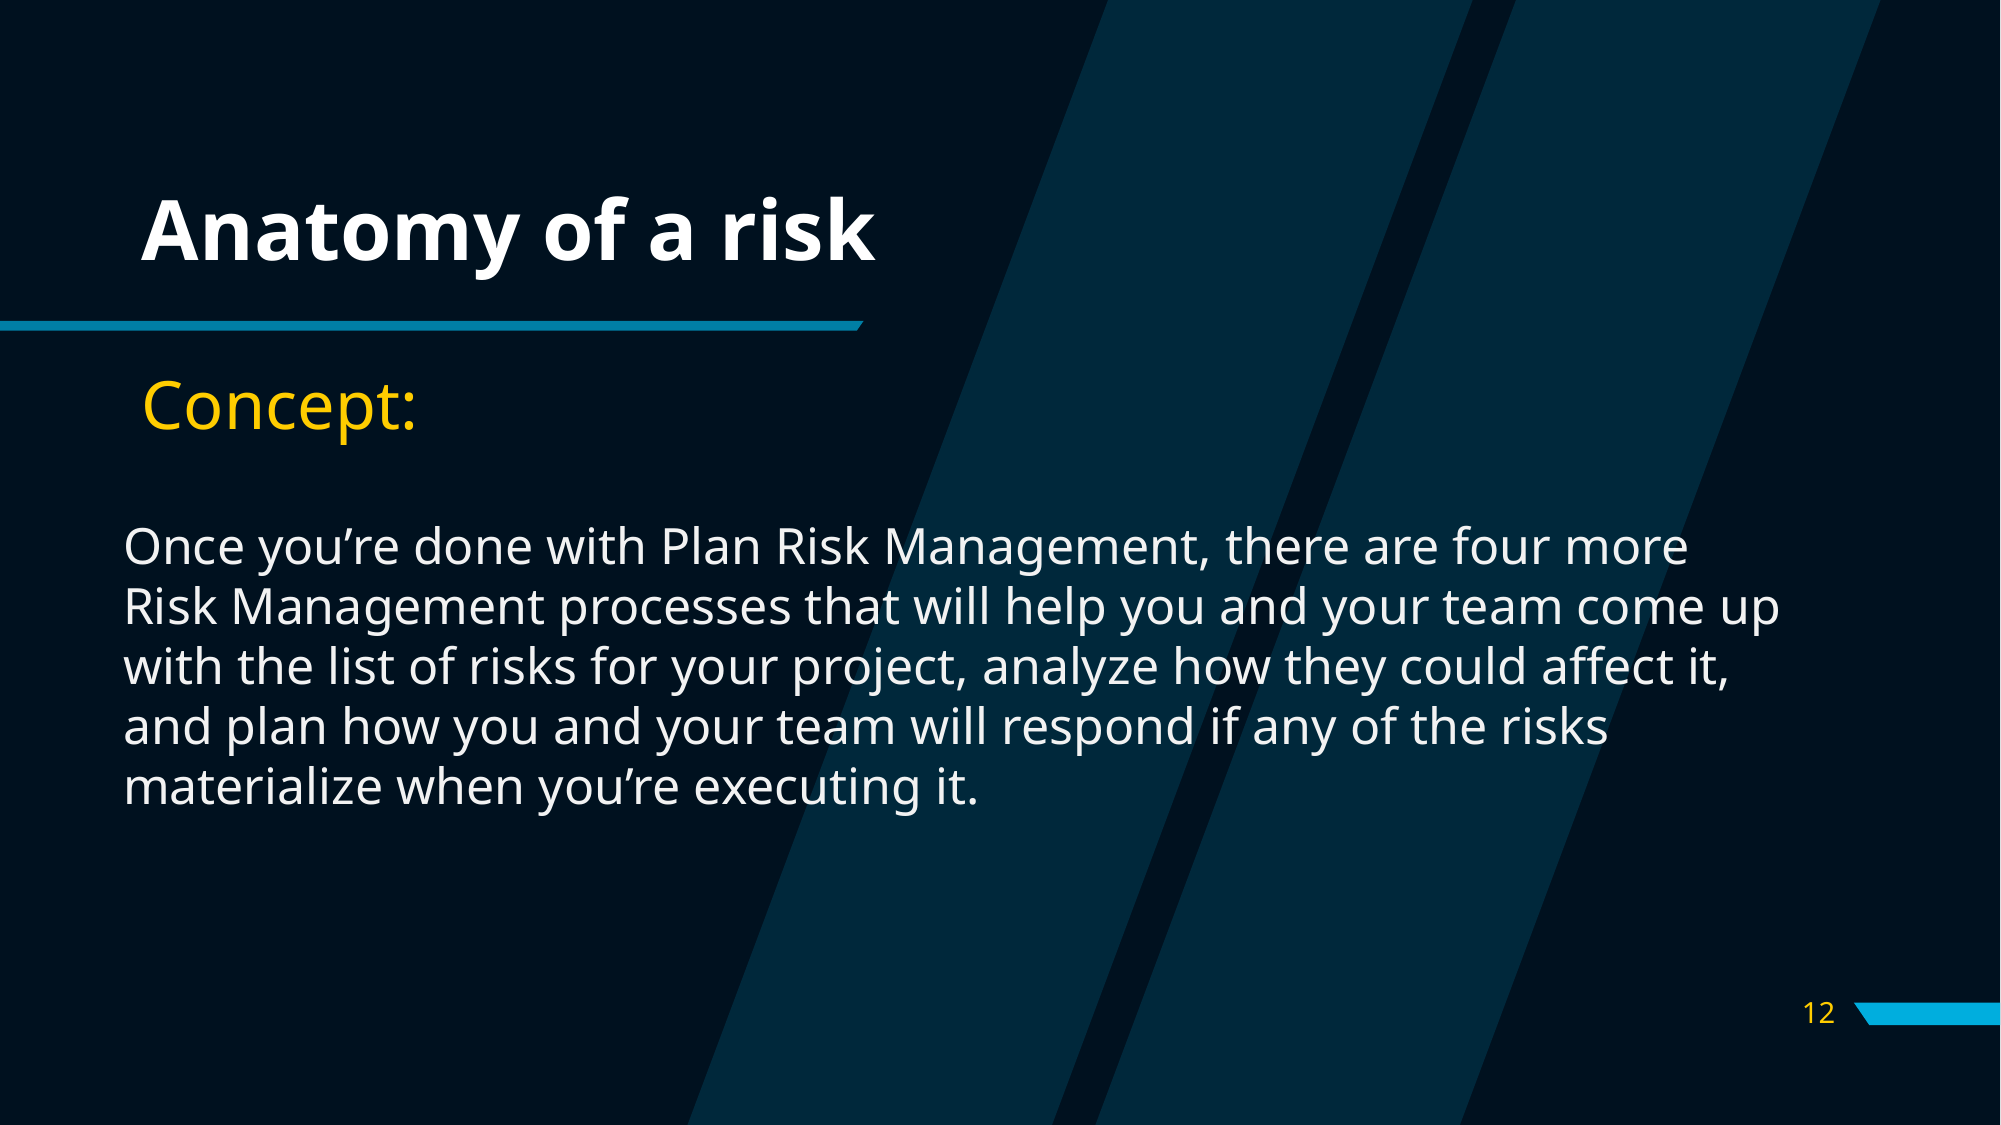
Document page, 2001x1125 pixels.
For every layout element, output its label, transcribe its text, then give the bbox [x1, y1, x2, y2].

text_box Once you’re done with Plan Risk Management, there are four more Risk Management processes that will help you and your team come up with the list of risks for your project, analyze how they could affect it, and plan how you and your team will respond if any of the risks materialize when you’re executing it. [108, 507, 1798, 883]
slide_number 12 [1760, 984, 1851, 1045]
title Anatomy of a risk [126, 169, 1503, 298]
list Concept: [126, 364, 1987, 474]
